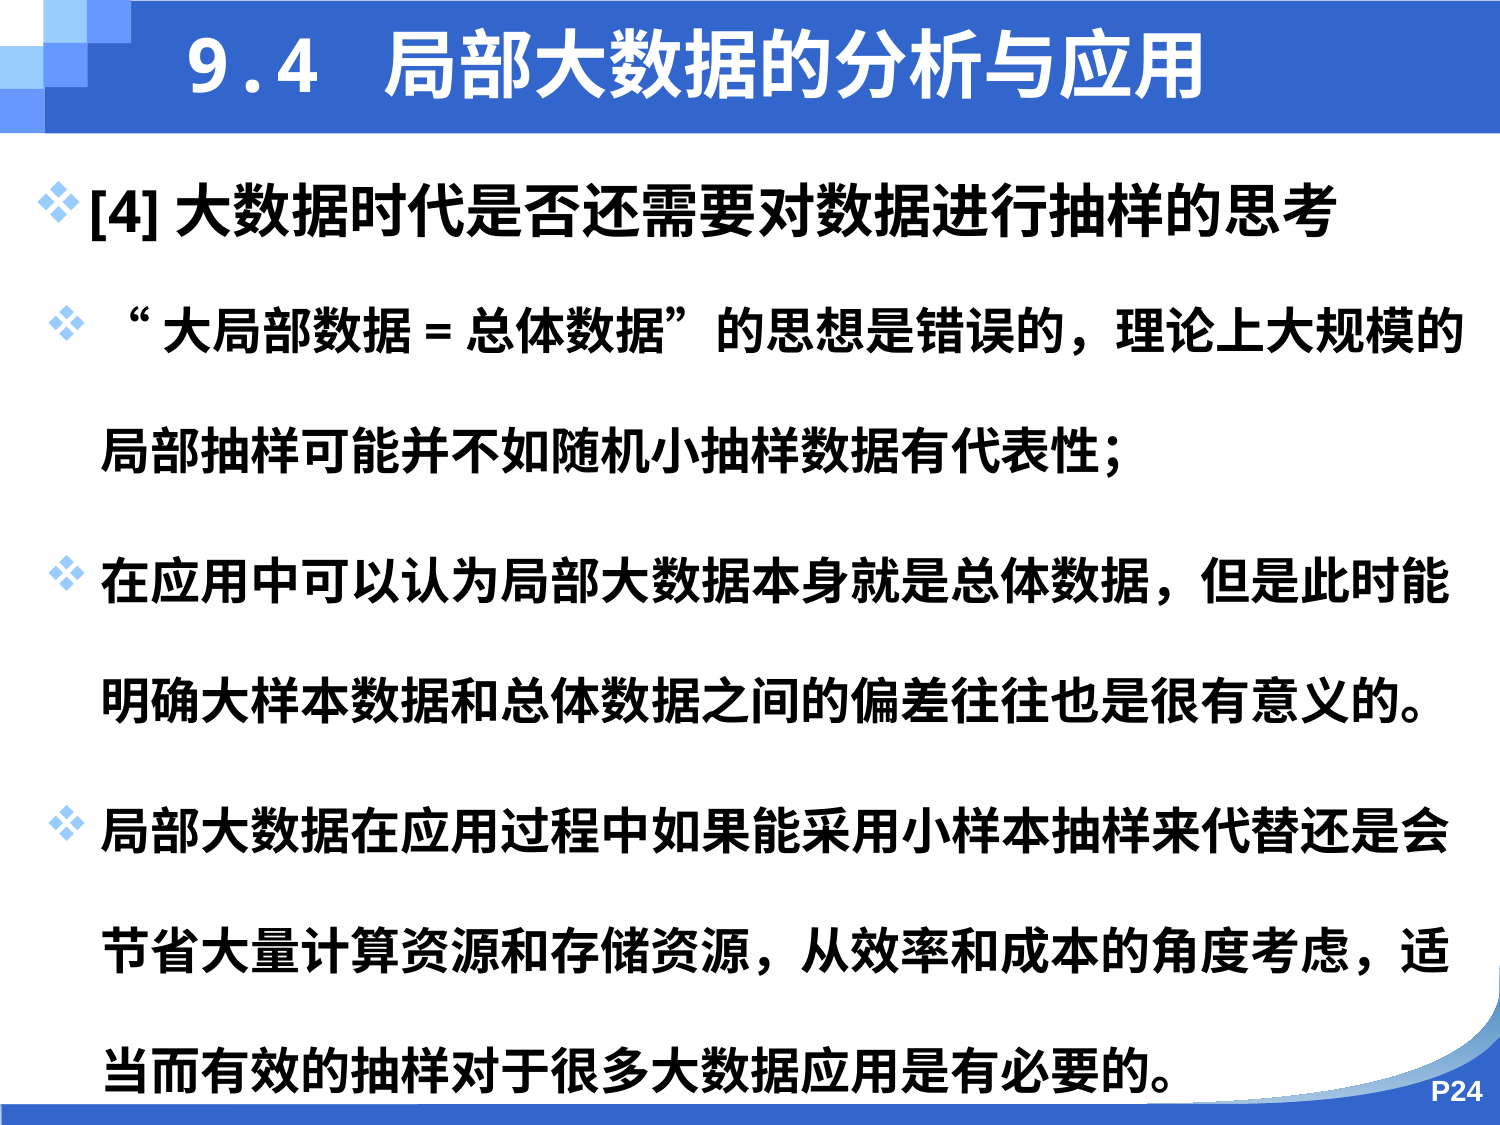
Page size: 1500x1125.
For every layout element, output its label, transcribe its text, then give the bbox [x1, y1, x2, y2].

text_box “大局部数据=总体数据”的思想是错误的，理论上大规模的局部抽样可能并不如随机小抽样数据有代表性； 在应用中可以认为局部大数据本身就是总体数据，但是此时能明确大样本数据和总体数据之间的偏差往往也是很有意义的。 局部大数据在应用过程中如果能采用小样本抽样来代替还是会节省大量计算资源和存储资源，从效率和成本的角度考虑，适当而有效的抽样对于很多大数据应用是有必要的。 [29, 231, 1500, 1118]
text_box 9.4 局部大数据的分析与应用 [171, 10, 1416, 96]
text_box [4]大数据时代是否还需要对数据进行抽样的思考 [17, 96, 1425, 251]
